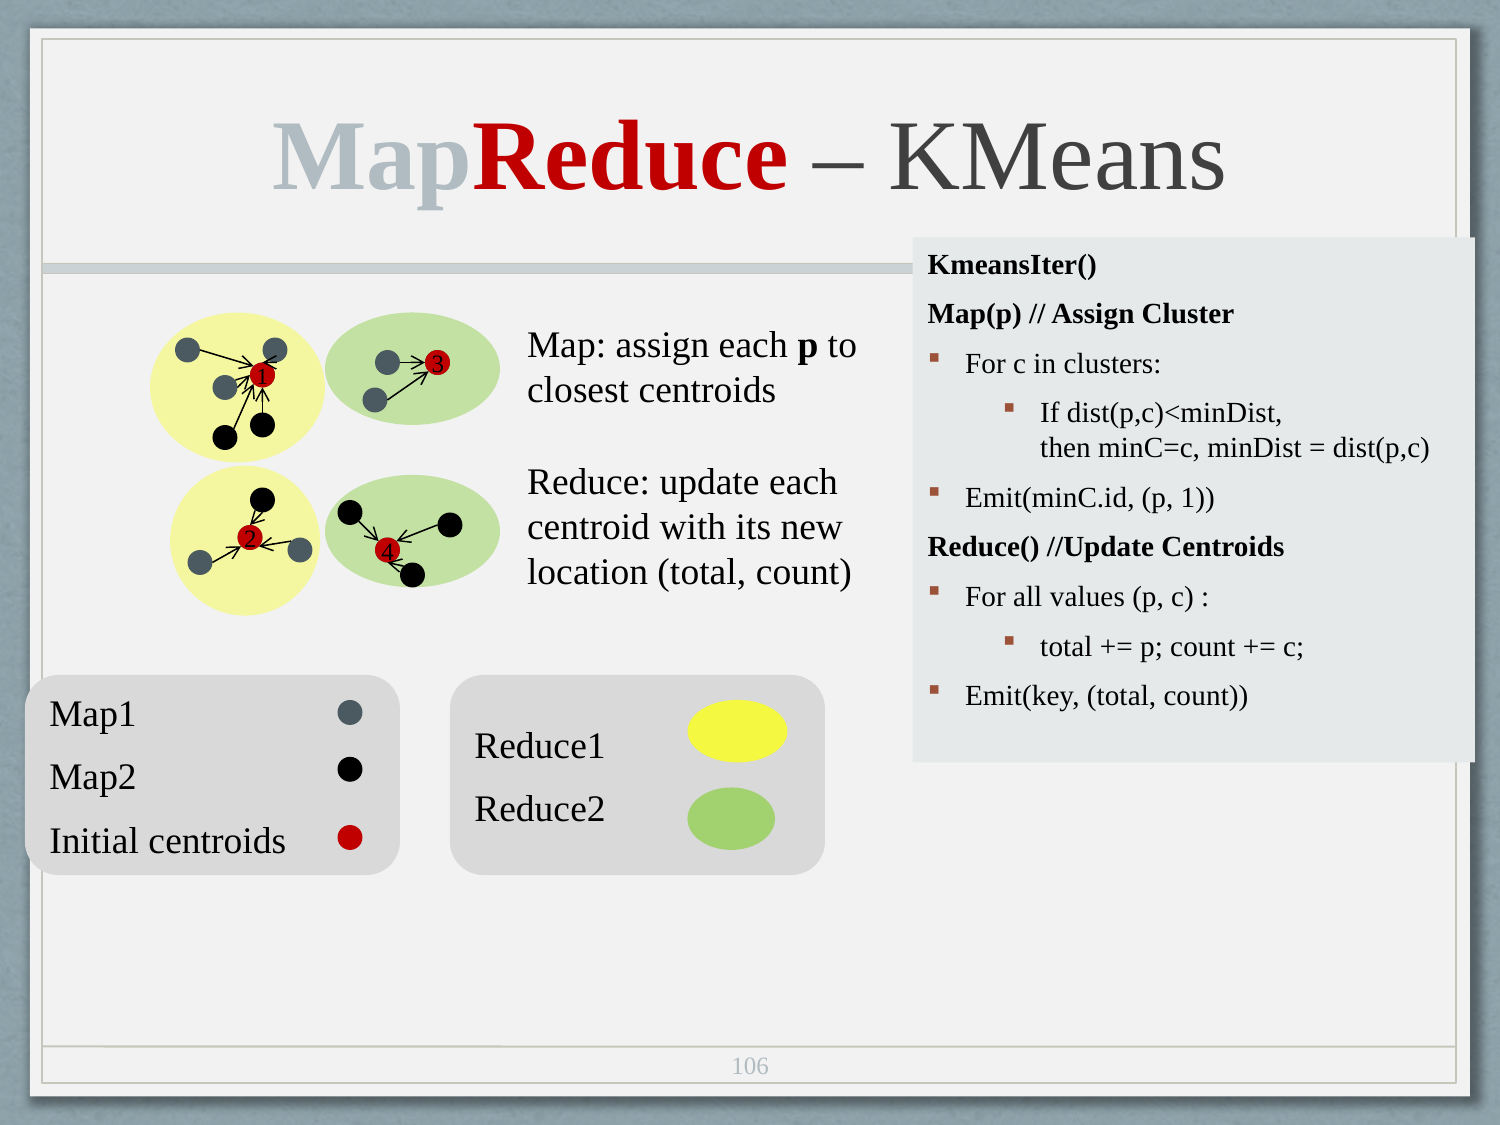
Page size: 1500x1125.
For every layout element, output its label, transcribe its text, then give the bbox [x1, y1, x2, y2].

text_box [199, 349, 255, 367]
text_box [393, 555, 398, 573]
text_box Map: assign each p to closest centroids [512, 312, 875, 418]
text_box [271, 527, 279, 561]
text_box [386, 370, 430, 401]
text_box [249, 511, 263, 526]
title MapReduce – KMeans [147, 40, 1353, 260]
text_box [449, 674, 826, 876]
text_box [149, 311, 501, 617]
text_box KmeansIter() Map(p) // Assign Cluster For c in clusters: If dist(p,c)<minDist, then minC=c, minDist = dist(p,c) Emit(minC.id, (p, 1)) Reduce() //Update Centroids For all values (p, c) : total += p; count += c; Emit(key, (total, count)) [912, 237, 1475, 763]
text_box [211, 545, 242, 563]
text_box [395, 524, 439, 542]
slide_number 106 [687, 1042, 813, 1088]
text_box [174, 336, 401, 576]
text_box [211, 411, 463, 588]
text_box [358, 520, 380, 542]
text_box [220, 395, 267, 417]
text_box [236, 374, 251, 388]
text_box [24, 674, 401, 876]
text_box Reduce: update each centroid with its new location (total, count) [512, 449, 900, 600]
